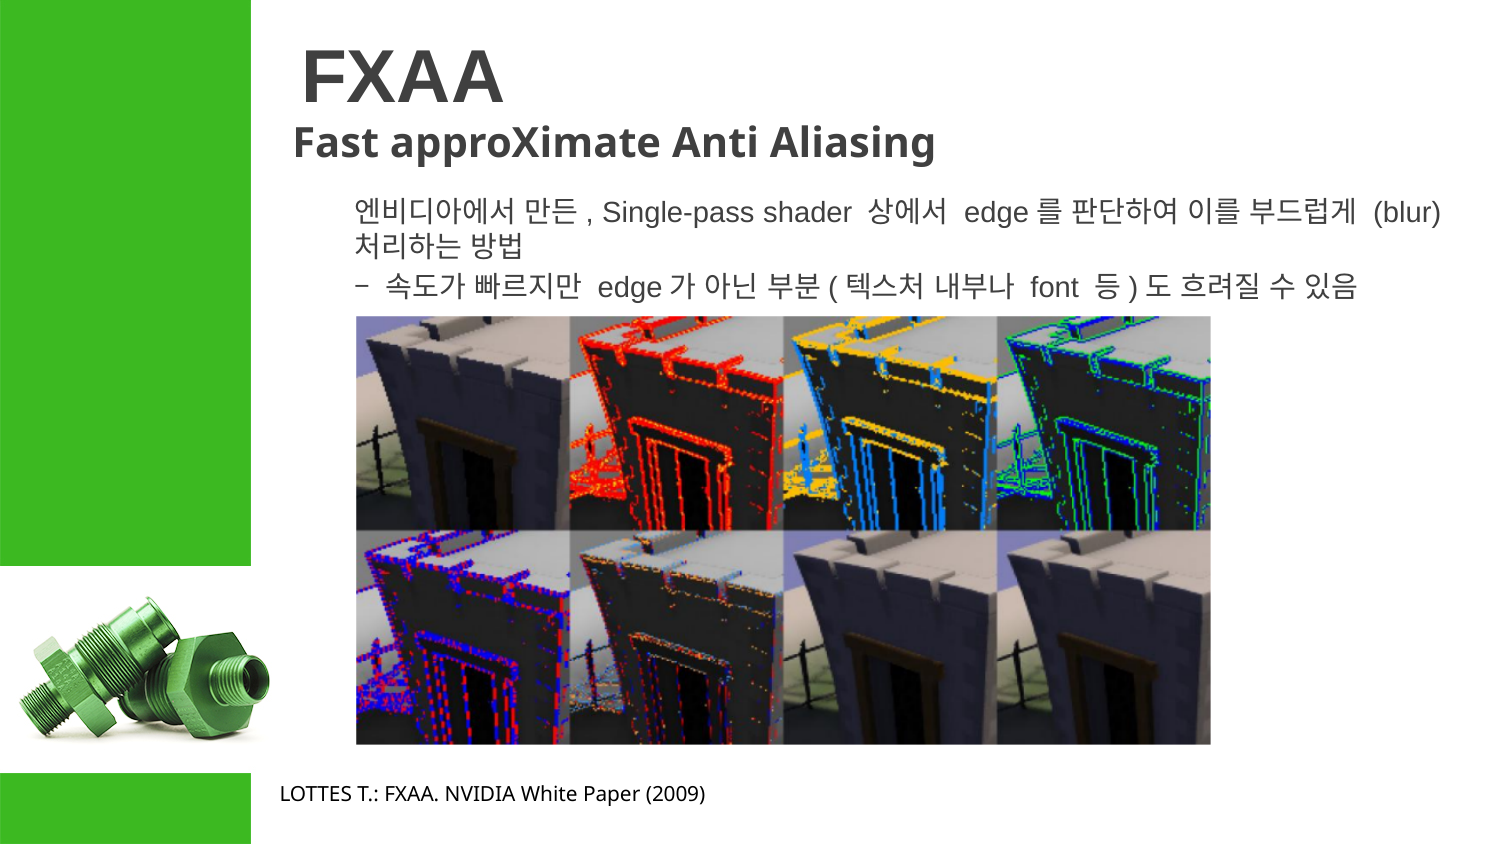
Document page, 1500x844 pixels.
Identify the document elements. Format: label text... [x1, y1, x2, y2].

picture [0, 0, 1500, 844]
title FXAA [265, 0, 1500, 146]
list 엔비디아에서 만든, Single-pass shader 상에서 edge를 판단하여 이를 부드럽게 (blur) 처리하는 방법 – 속도가 빠르지만 edge가 아닌 부분(텍스처 내부나 font 등)도 흐려질 수 있음 [289, 185, 1459, 678]
list Fast approXimate Anti Aliasing [277, 102, 1412, 179]
text_box LOTTES T.: FXAA. NVIDIA White Paper (2009) [264, 773, 1353, 813]
